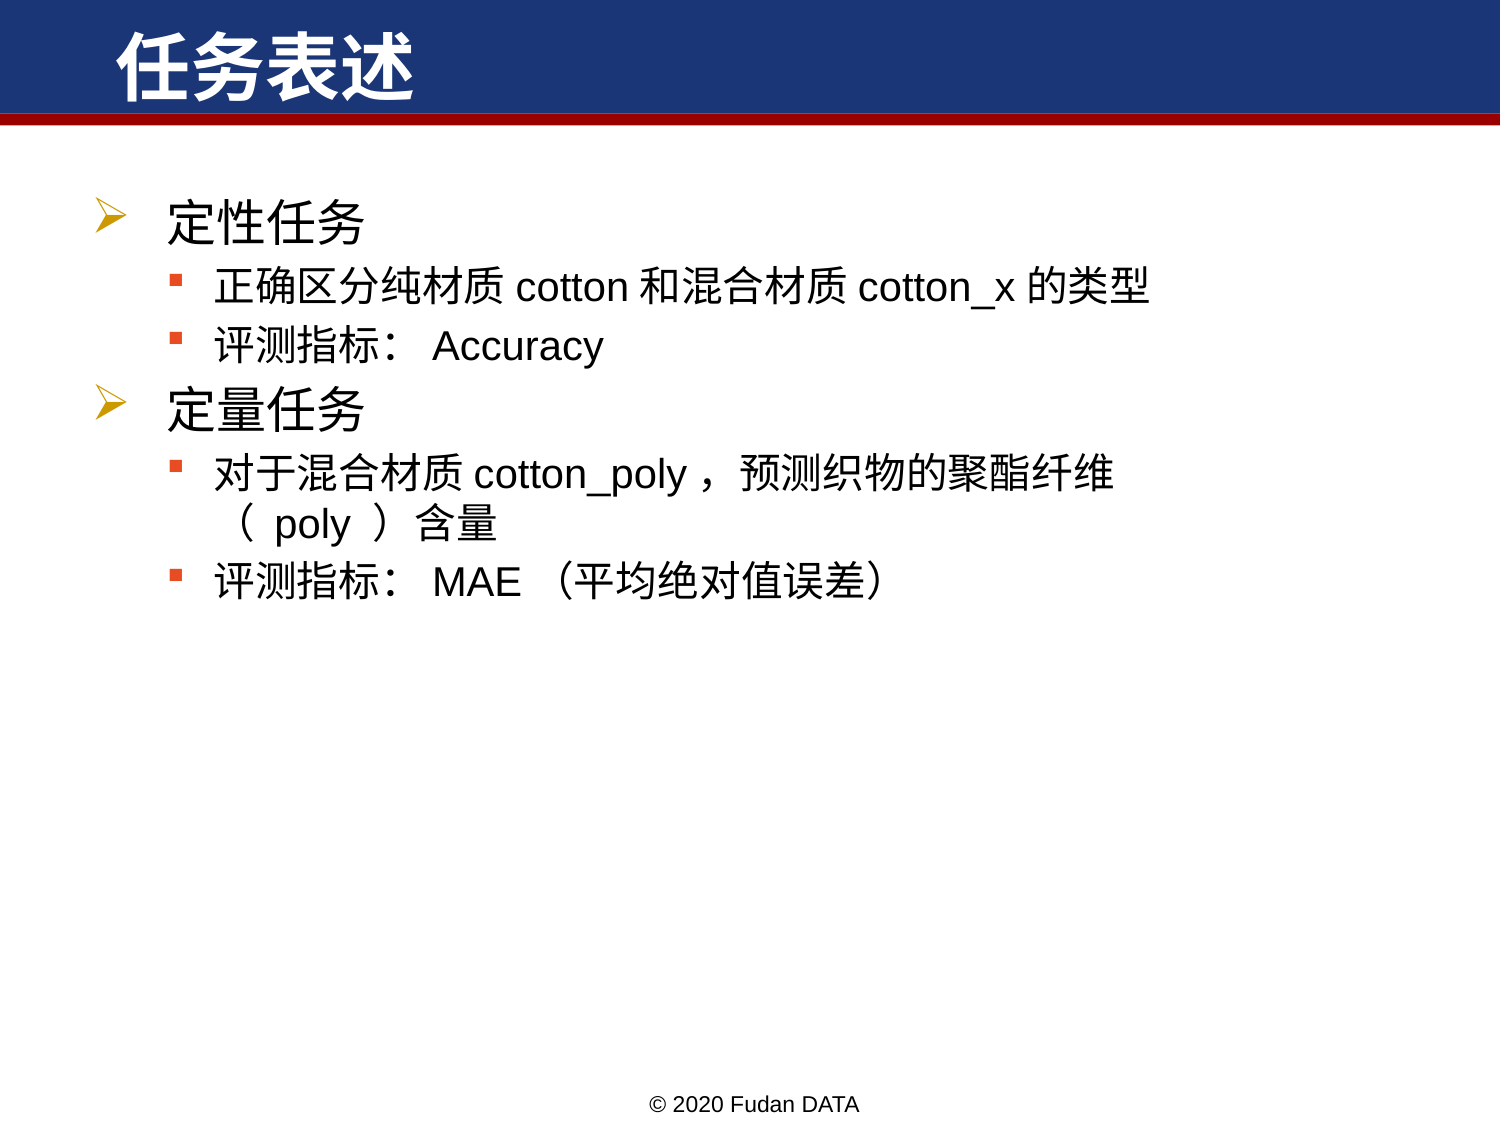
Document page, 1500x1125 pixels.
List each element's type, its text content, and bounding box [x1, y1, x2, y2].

title 任务表述 [100, 18, 1381, 112]
text_box 定性任务 正确区分纯材质cotton和混合材质cotton_x的类型 评测指标：Accuracy 定量任务 对于混合材质cotton_poly，预测织物的聚酯纤维（ poly ）含量 评测指标：MAE（平均绝对值误差） [76, 184, 1317, 899]
